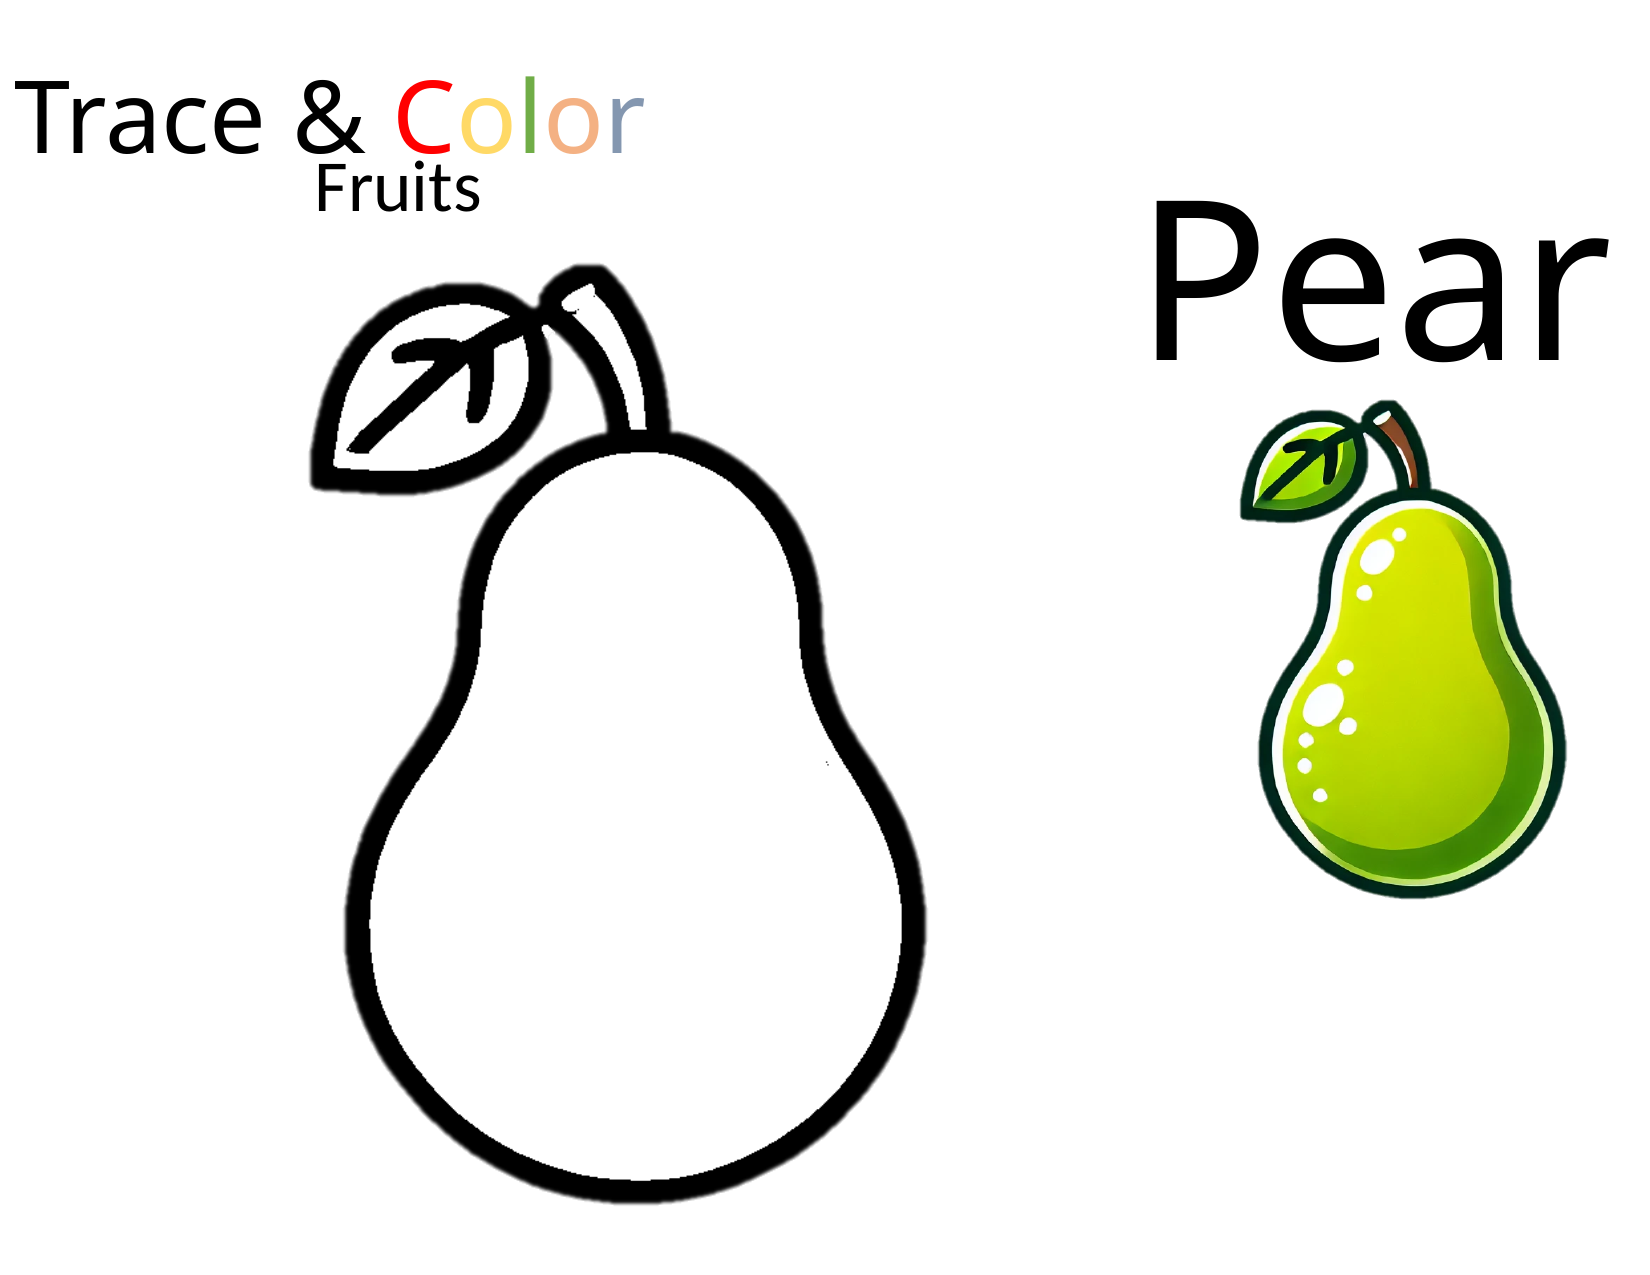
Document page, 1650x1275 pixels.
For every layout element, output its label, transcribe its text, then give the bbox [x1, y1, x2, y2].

picture [0, 114, 1650, 1275]
text_box Trace & Color [0, 45, 827, 114]
text_box Pear [1291, 130, 1650, 320]
